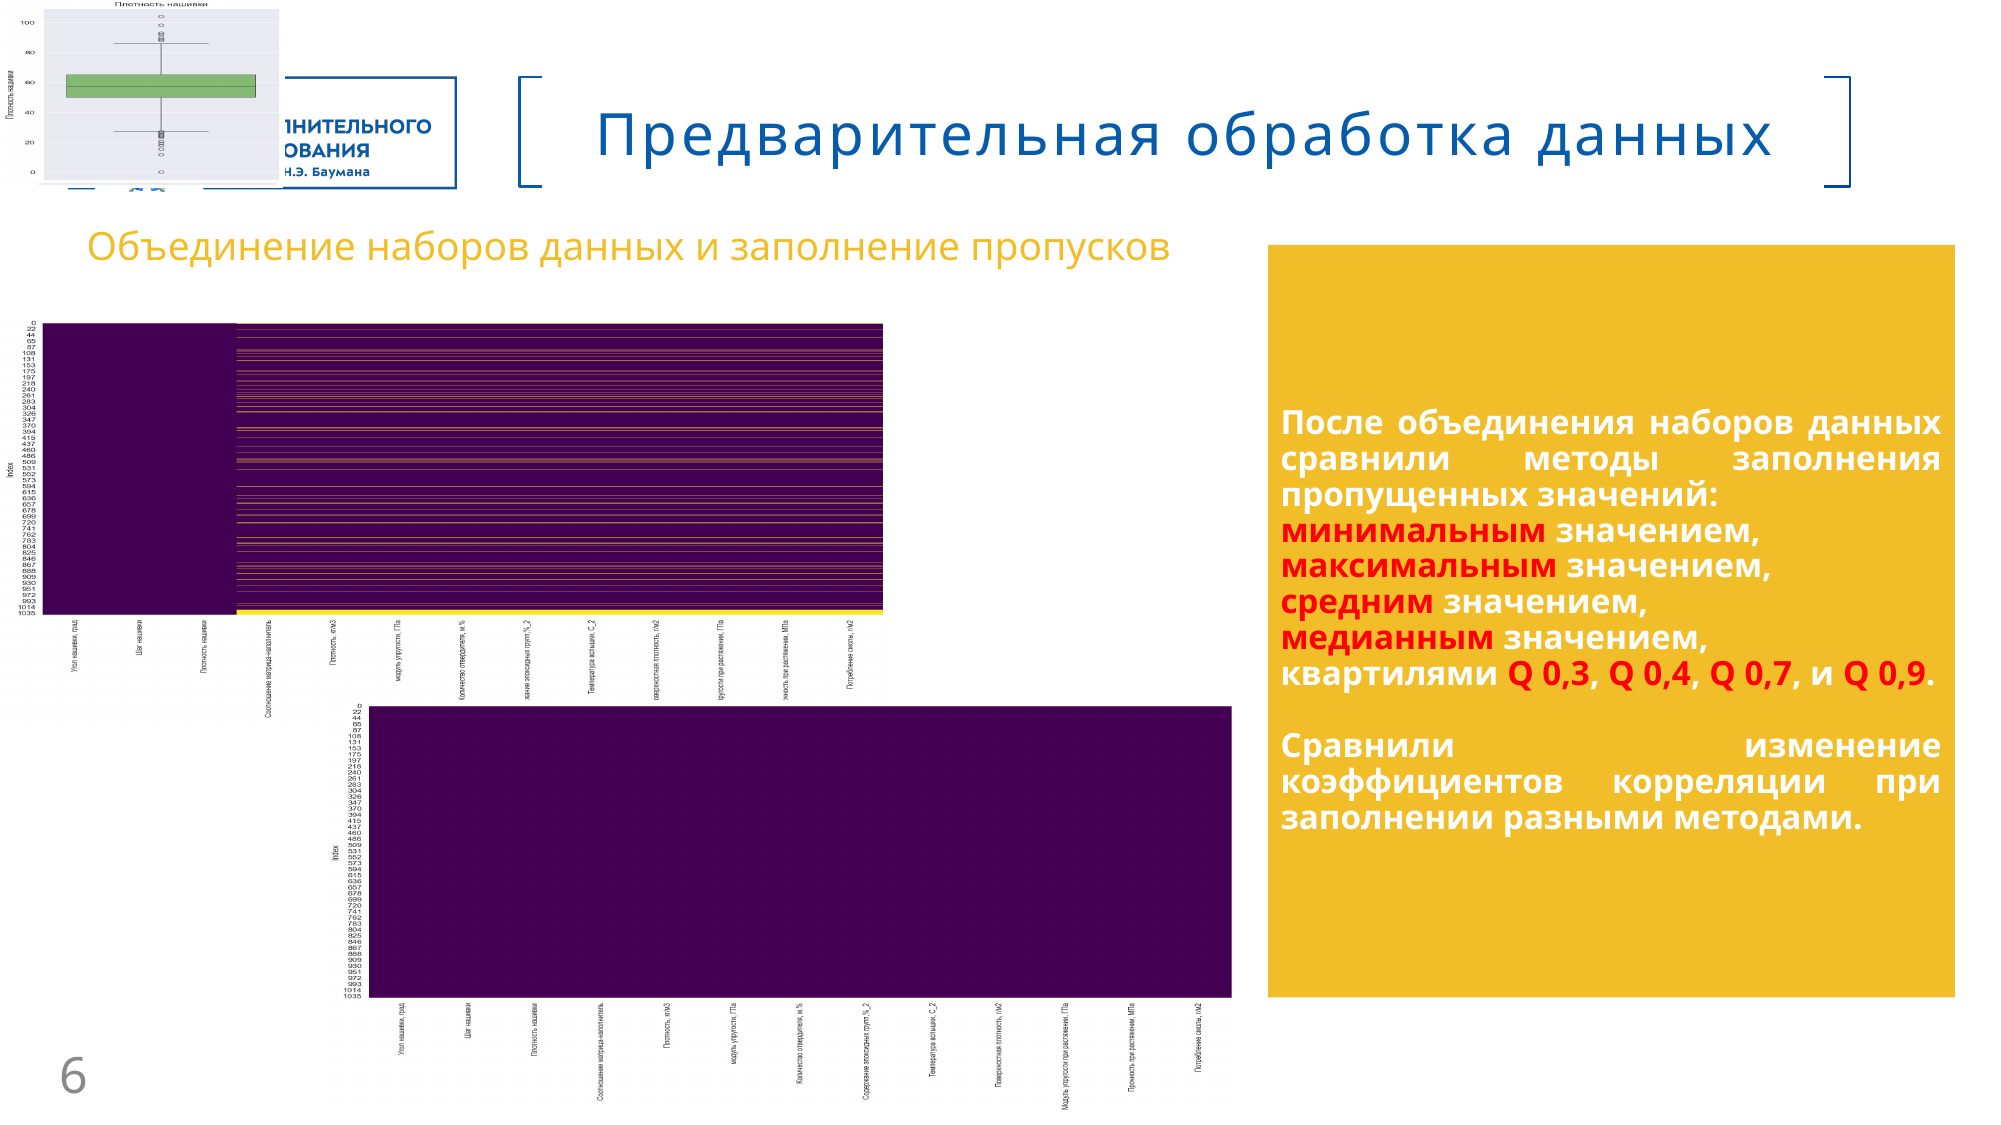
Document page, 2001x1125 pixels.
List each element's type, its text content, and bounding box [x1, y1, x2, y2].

slide_number 6 [44, 1055, 139, 1101]
text_box Объединение наборов данных и заполнение пропусков [36, 218, 1205, 318]
picture [0, 316, 1237, 1113]
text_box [519, 76, 1851, 187]
text_box После объединения наборов данных сравнили методы заполнения пропущенных значений: минимальным значением, максимальным значением, средним значением, медианным значением, квартилями Q 0,3, Q 0,4, Q 0,7, и Q 0,9. Сравнили изменение коэффициентов корреляции при заполнении разными методами. [1268, 244, 1955, 998]
picture [0, 0, 457, 192]
